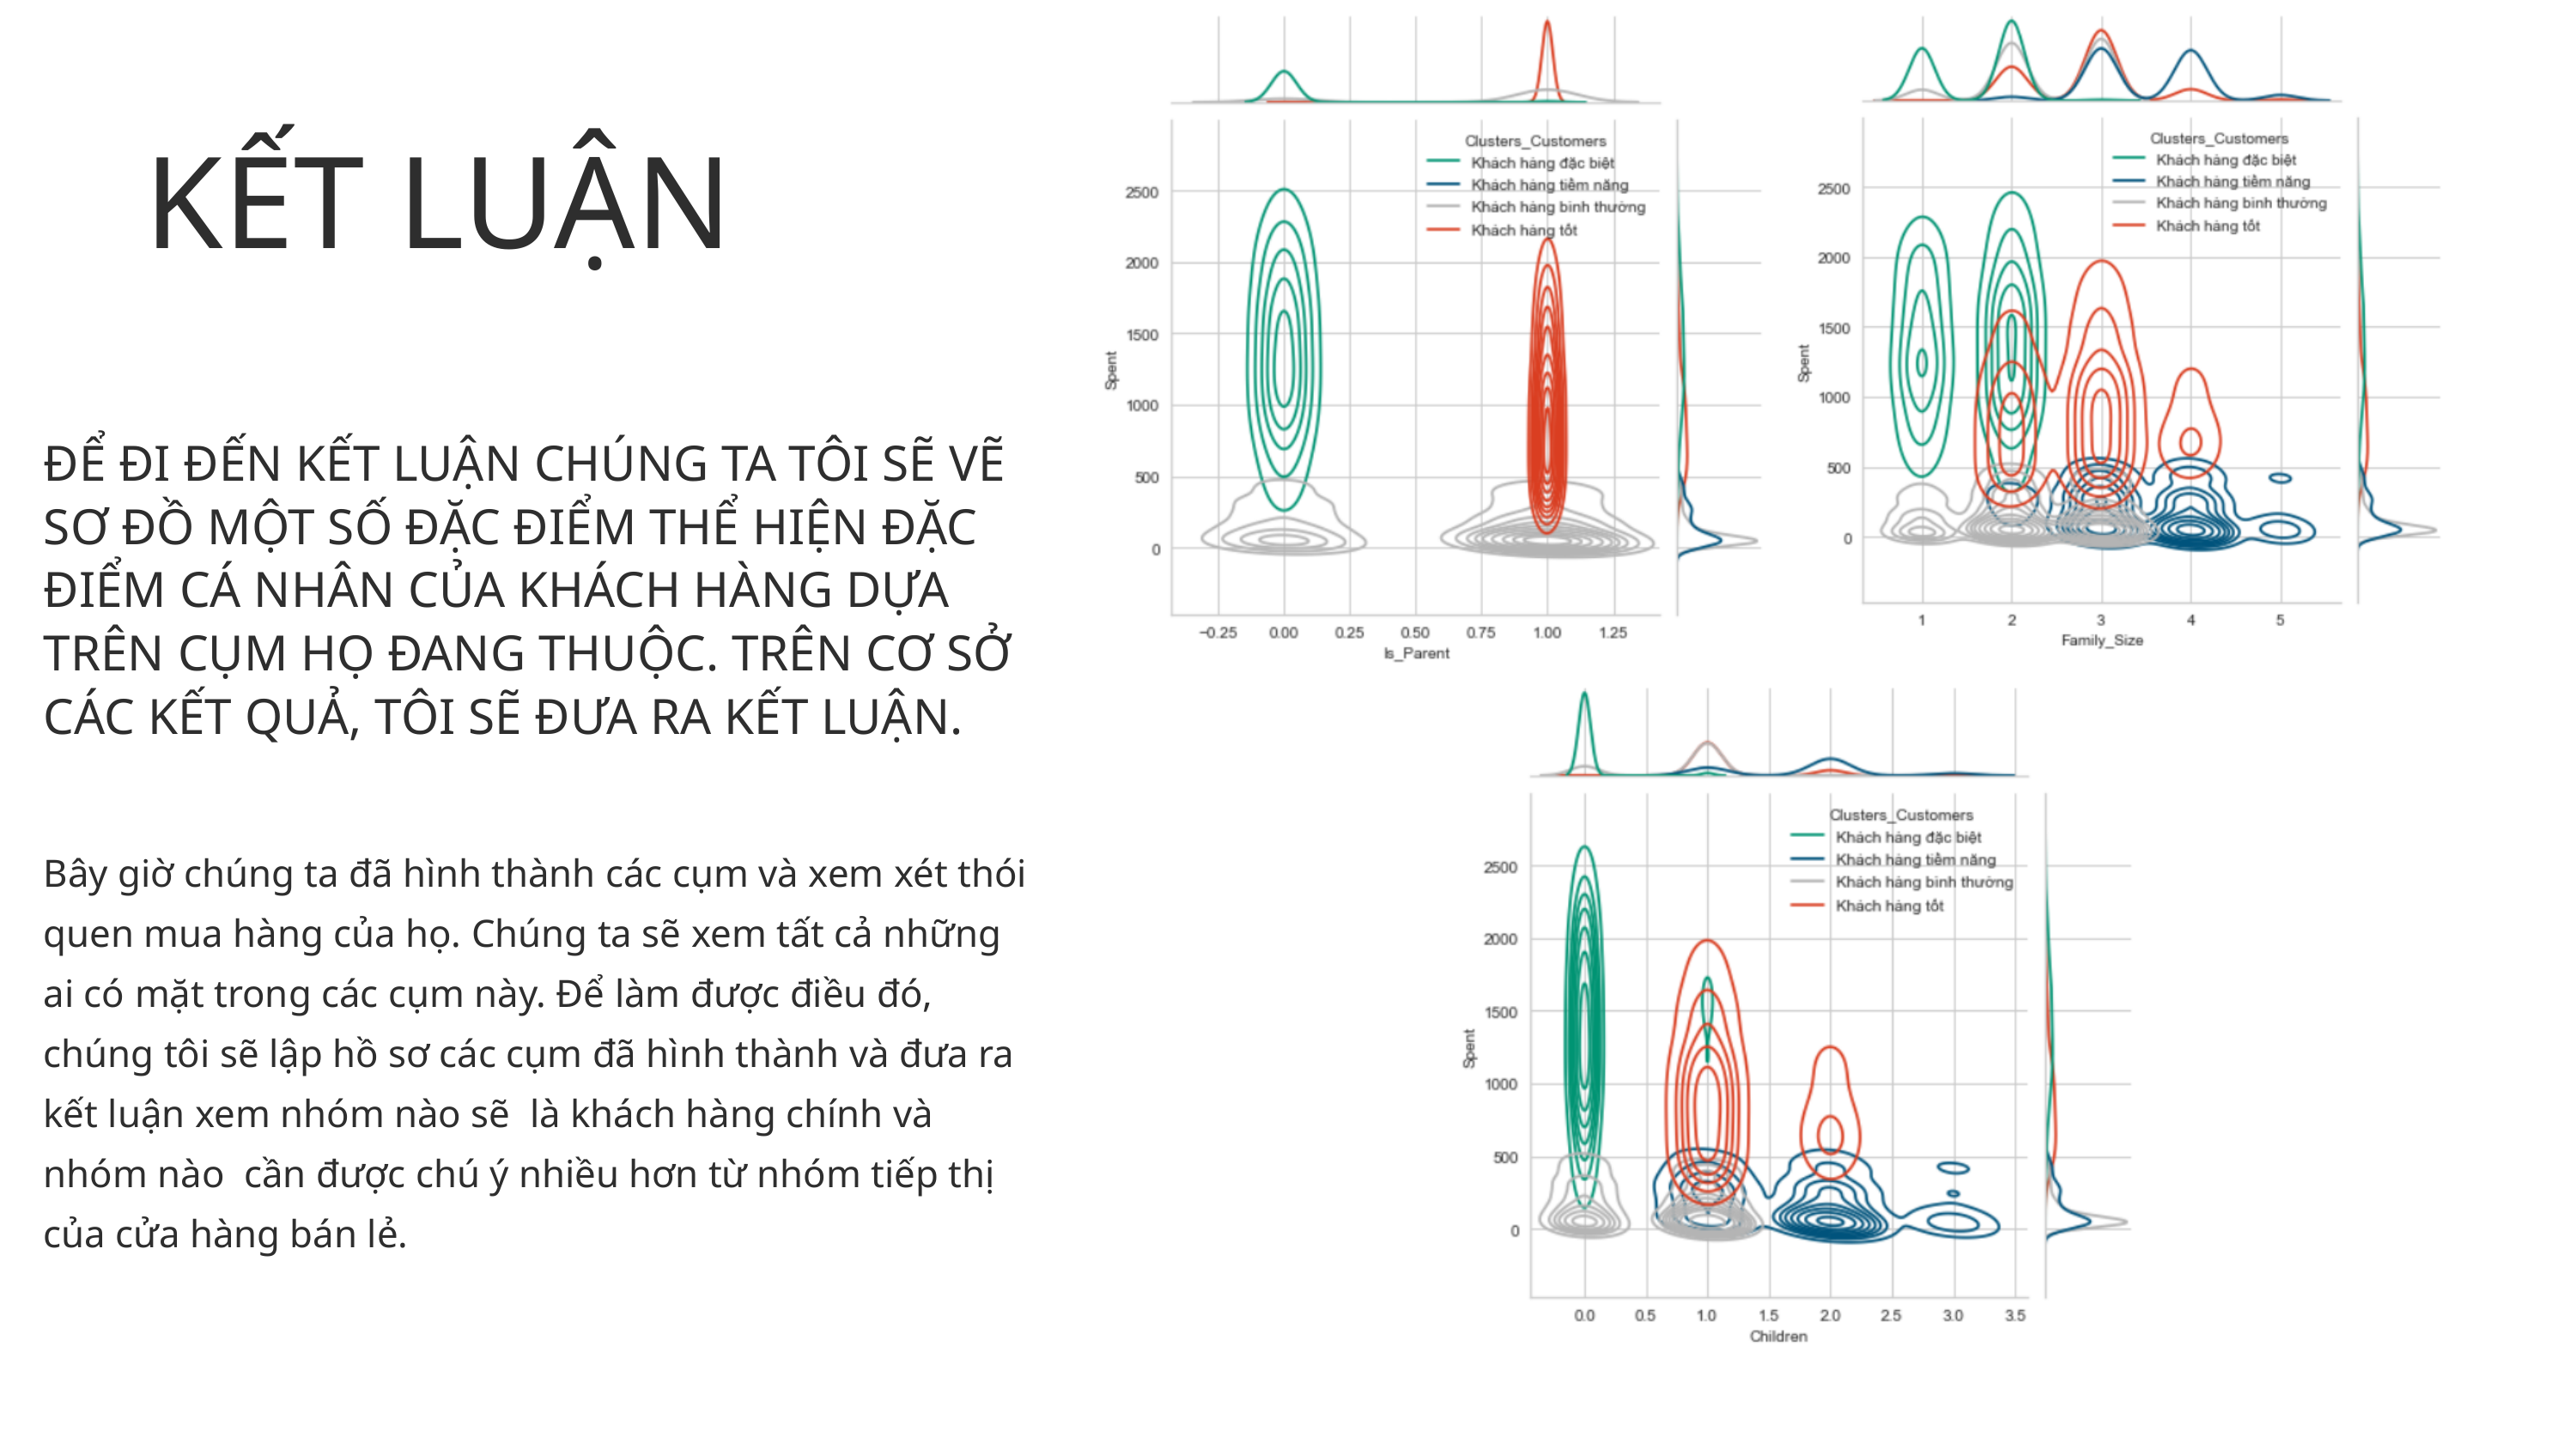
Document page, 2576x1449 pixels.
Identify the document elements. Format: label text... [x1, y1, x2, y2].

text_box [43, 430, 1035, 1242]
text_box KẾT LUẬN [144, 121, 1093, 274]
picture [1436, 688, 2148, 1360]
picture [1097, 15, 2459, 667]
